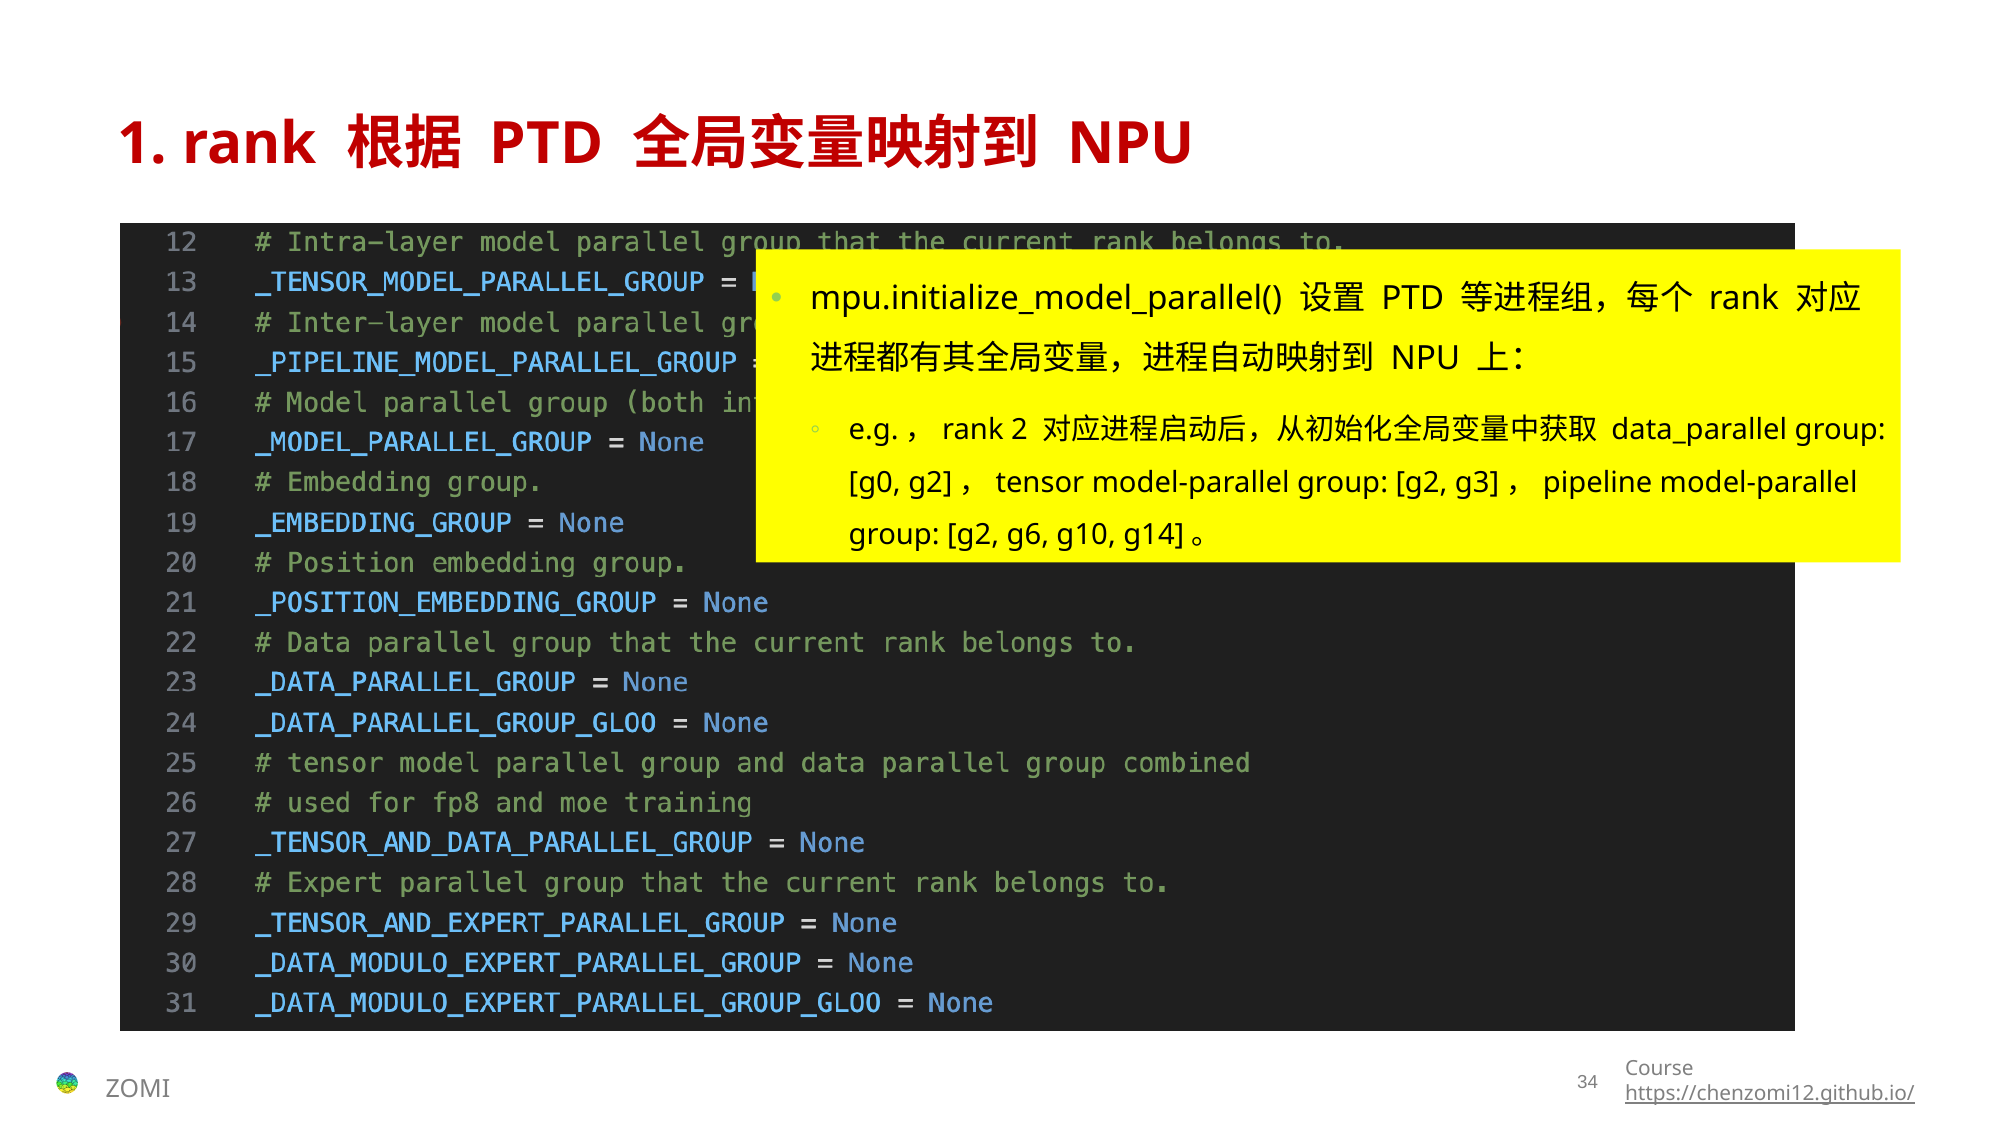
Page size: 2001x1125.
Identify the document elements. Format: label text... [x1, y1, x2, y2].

title 1. rank 根据 PTD 全局变量映射到 NPU [102, 91, 1901, 189]
picture [57, 1073, 77, 1093]
picture [120, 222, 1796, 1031]
list mpu.initialize_model_parallel() 设置 PTD 等进程组，每个 rank 对应进程都有其全局变量，进程自动映射到 NPU 上： e.g.，rank 2 对应进程启动后，从初始化全局变量中获取 data_parallel group: [g0, g2]，tensor model-parallel group: [g2, g3]，pipeline model-parallel group: [g2, g6, g10, g14]。 [1803, 249, 1901, 563]
